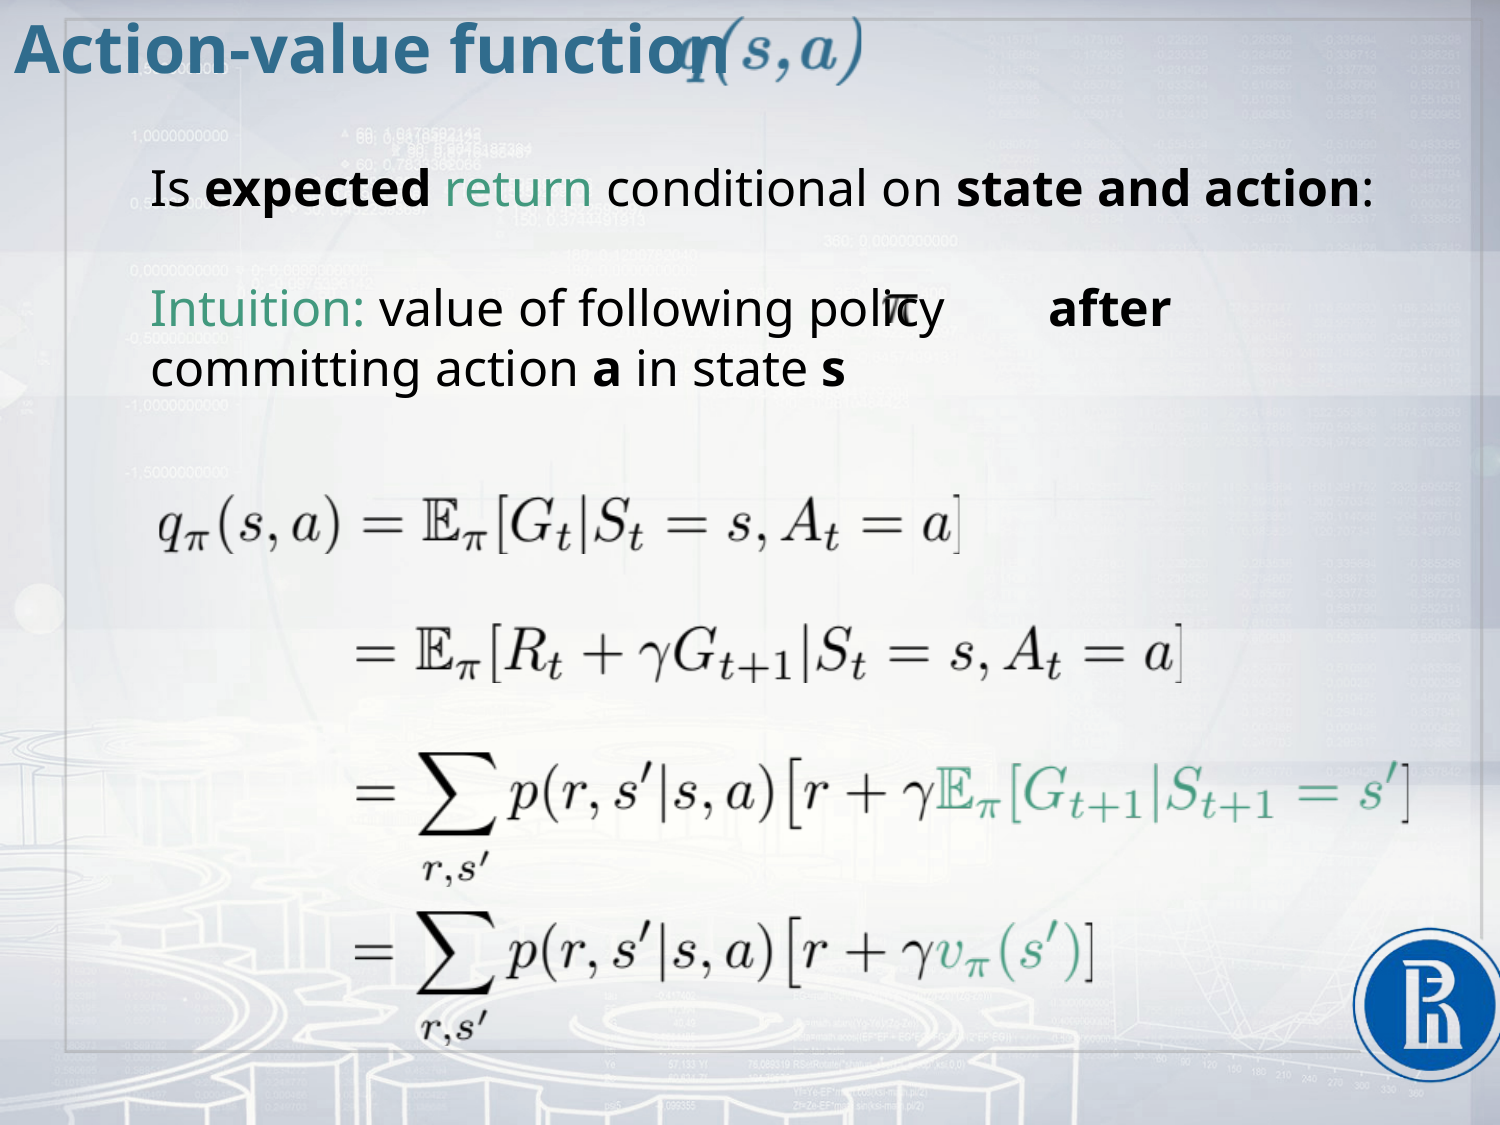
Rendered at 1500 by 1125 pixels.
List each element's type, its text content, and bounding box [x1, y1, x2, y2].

picture [0, 102, 1500, 1125]
picture [675, 16, 862, 86]
text_box Action-value function [0, 0, 1500, 102]
text_box Is expected return conditional on state and action: Intuition: value of following policy after committing action a in state s [135, 149, 1425, 525]
